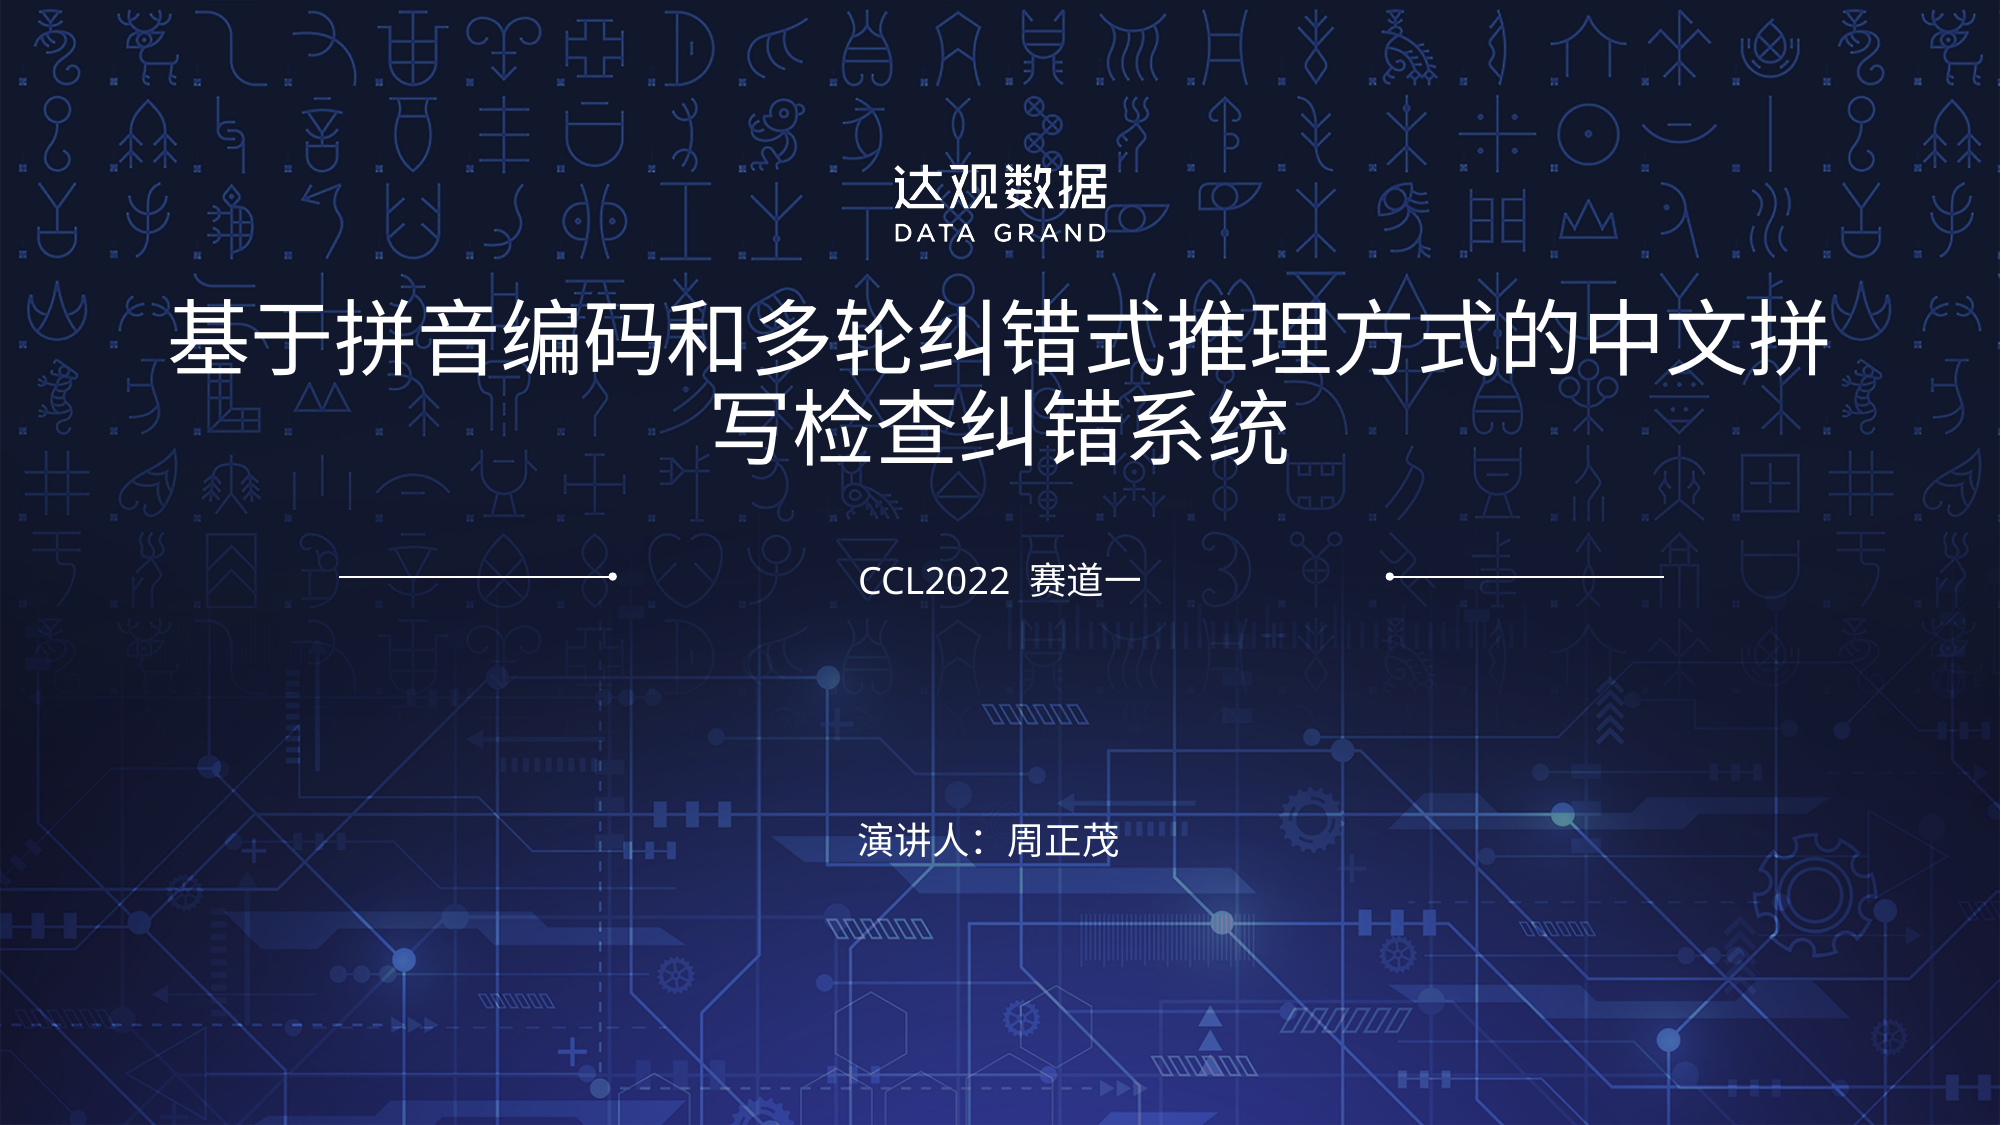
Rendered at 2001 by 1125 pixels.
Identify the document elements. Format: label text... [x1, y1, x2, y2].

text_box 演讲人：周正茂 [125, 786, 1851, 984]
text_box CCL2022 赛道一 [137, 527, 1863, 724]
text_box 基于拼音编码和多轮纠错式推理方式的中文拼写检查纠错系统 [137, 290, 1863, 509]
picture [0, 0, 2000, 1125]
